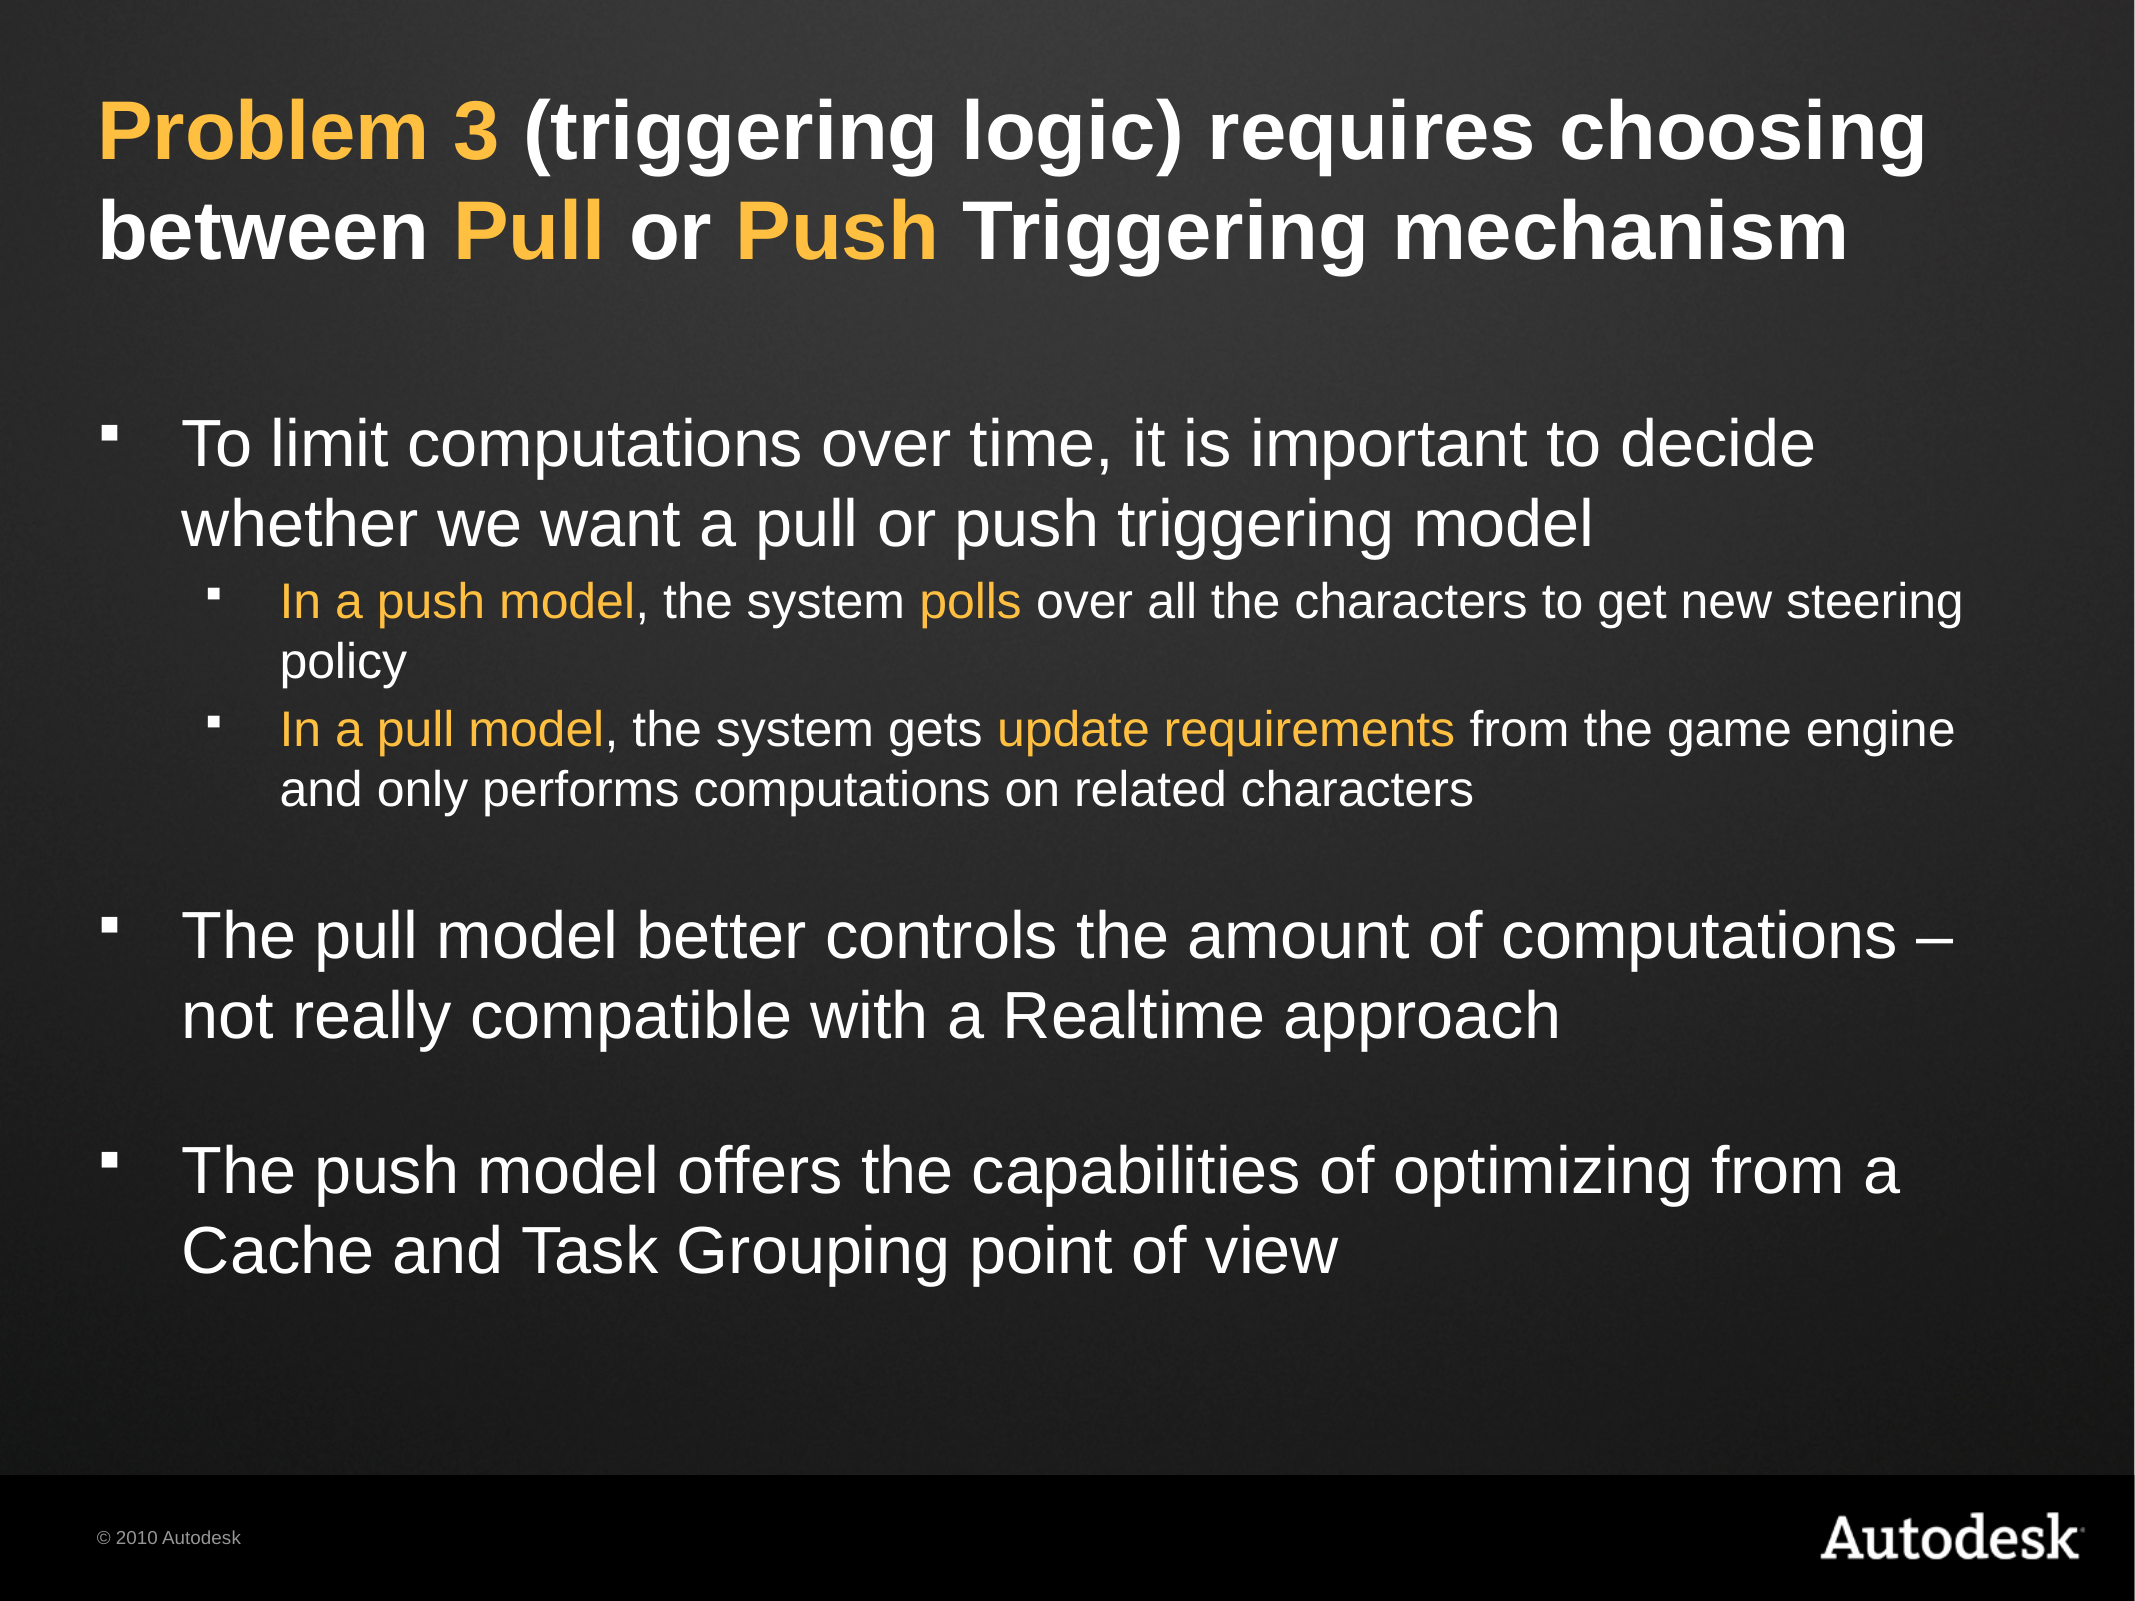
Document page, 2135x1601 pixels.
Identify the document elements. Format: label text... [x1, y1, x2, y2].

title Problem 3 (triggering logic) requires choosing between Pull or Push Triggering mechanism [96, 59, 2028, 293]
picture [0, 0, 2135, 1601]
list To limit computations over time, it is important to decide whether we want a pull or push triggering model In a push model, the system polls over all the characters to get new steering policy In a pull model, the system gets update requirements from the game engine and only performs computations on related characters The pull model better controls the amount of computations – not really compatible with a Realtime approach The push model offers the capabilities of optimizing from a Cache and Task Grouping point of view [96, 399, 2028, 1500]
